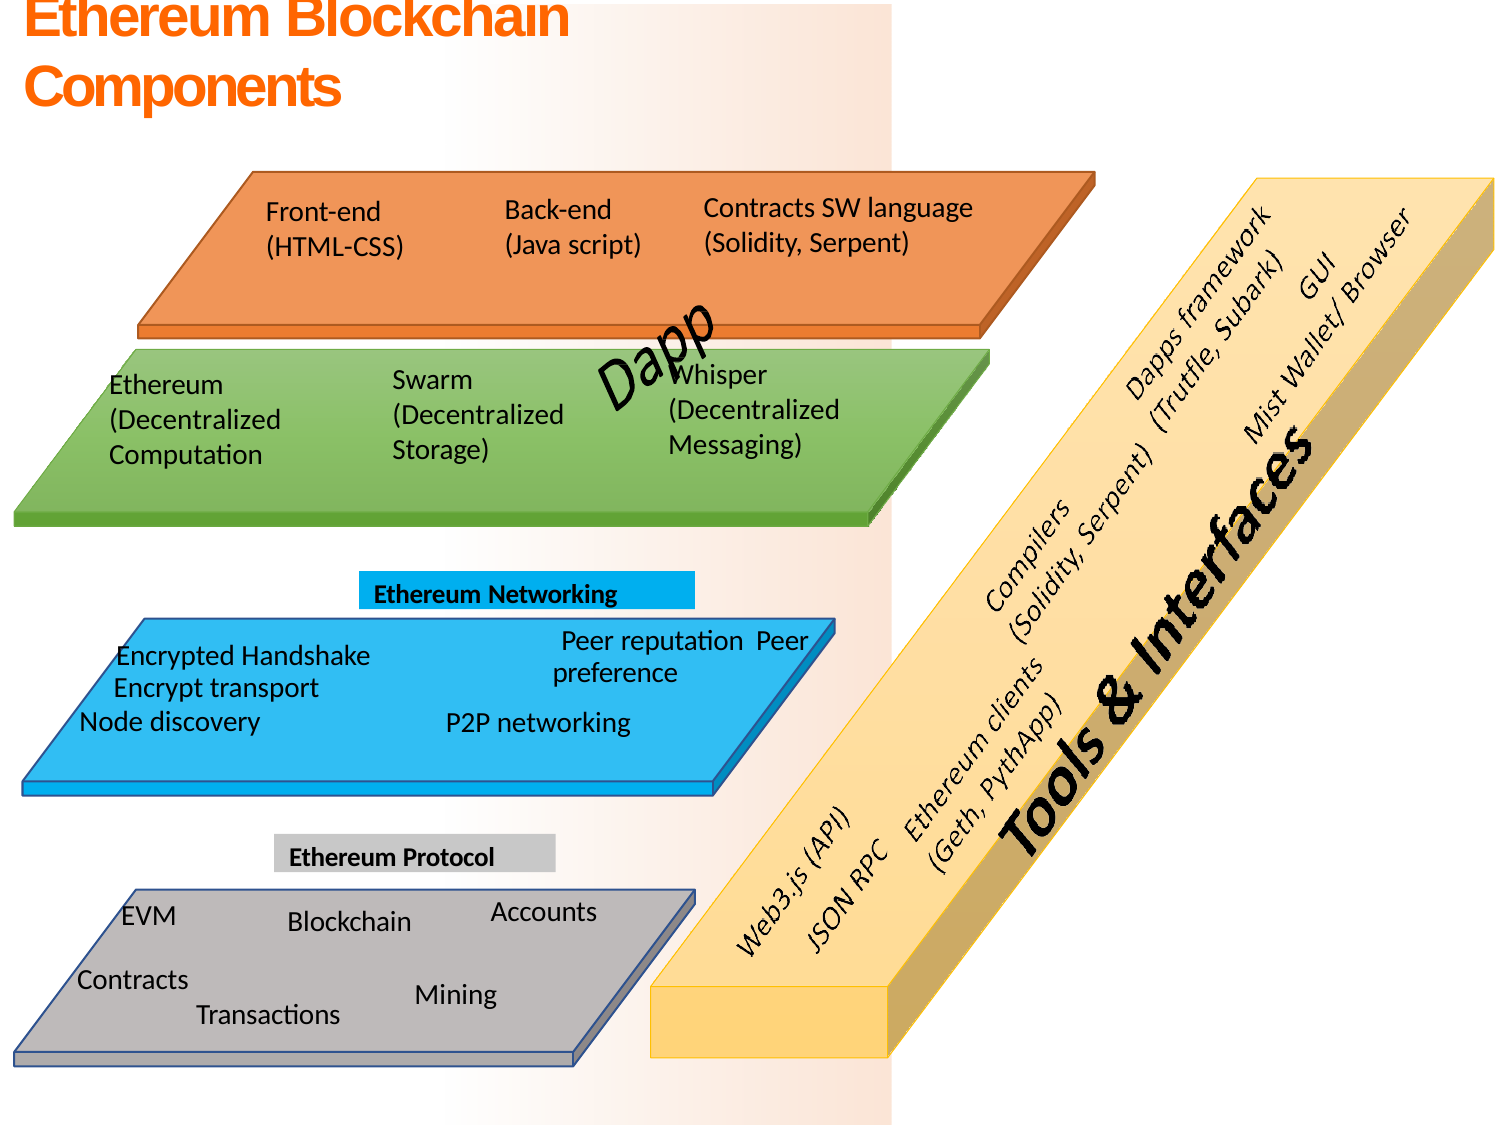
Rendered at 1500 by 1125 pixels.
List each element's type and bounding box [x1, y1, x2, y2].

text_box [0, 3, 1495, 1125]
text_box [21, 616, 836, 798]
text_box [12, 206, 1409, 1068]
